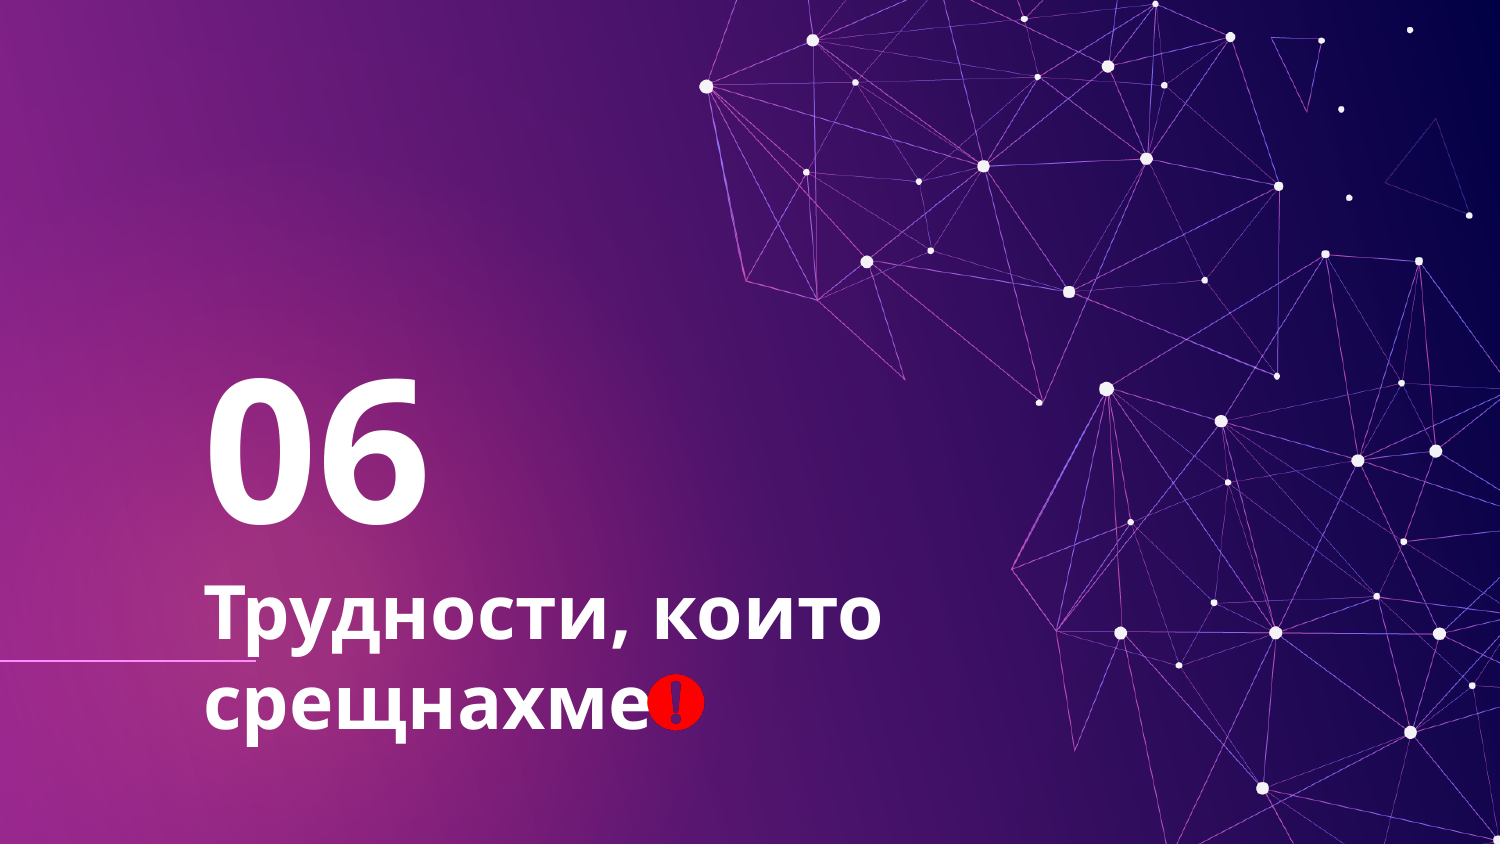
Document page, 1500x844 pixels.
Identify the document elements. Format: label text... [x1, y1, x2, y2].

picture [640, 666, 711, 743]
title 06 [188, 381, 678, 505]
title Трудности, които срещнахме [188, 660, 1010, 829]
picture [0, 0, 1500, 844]
